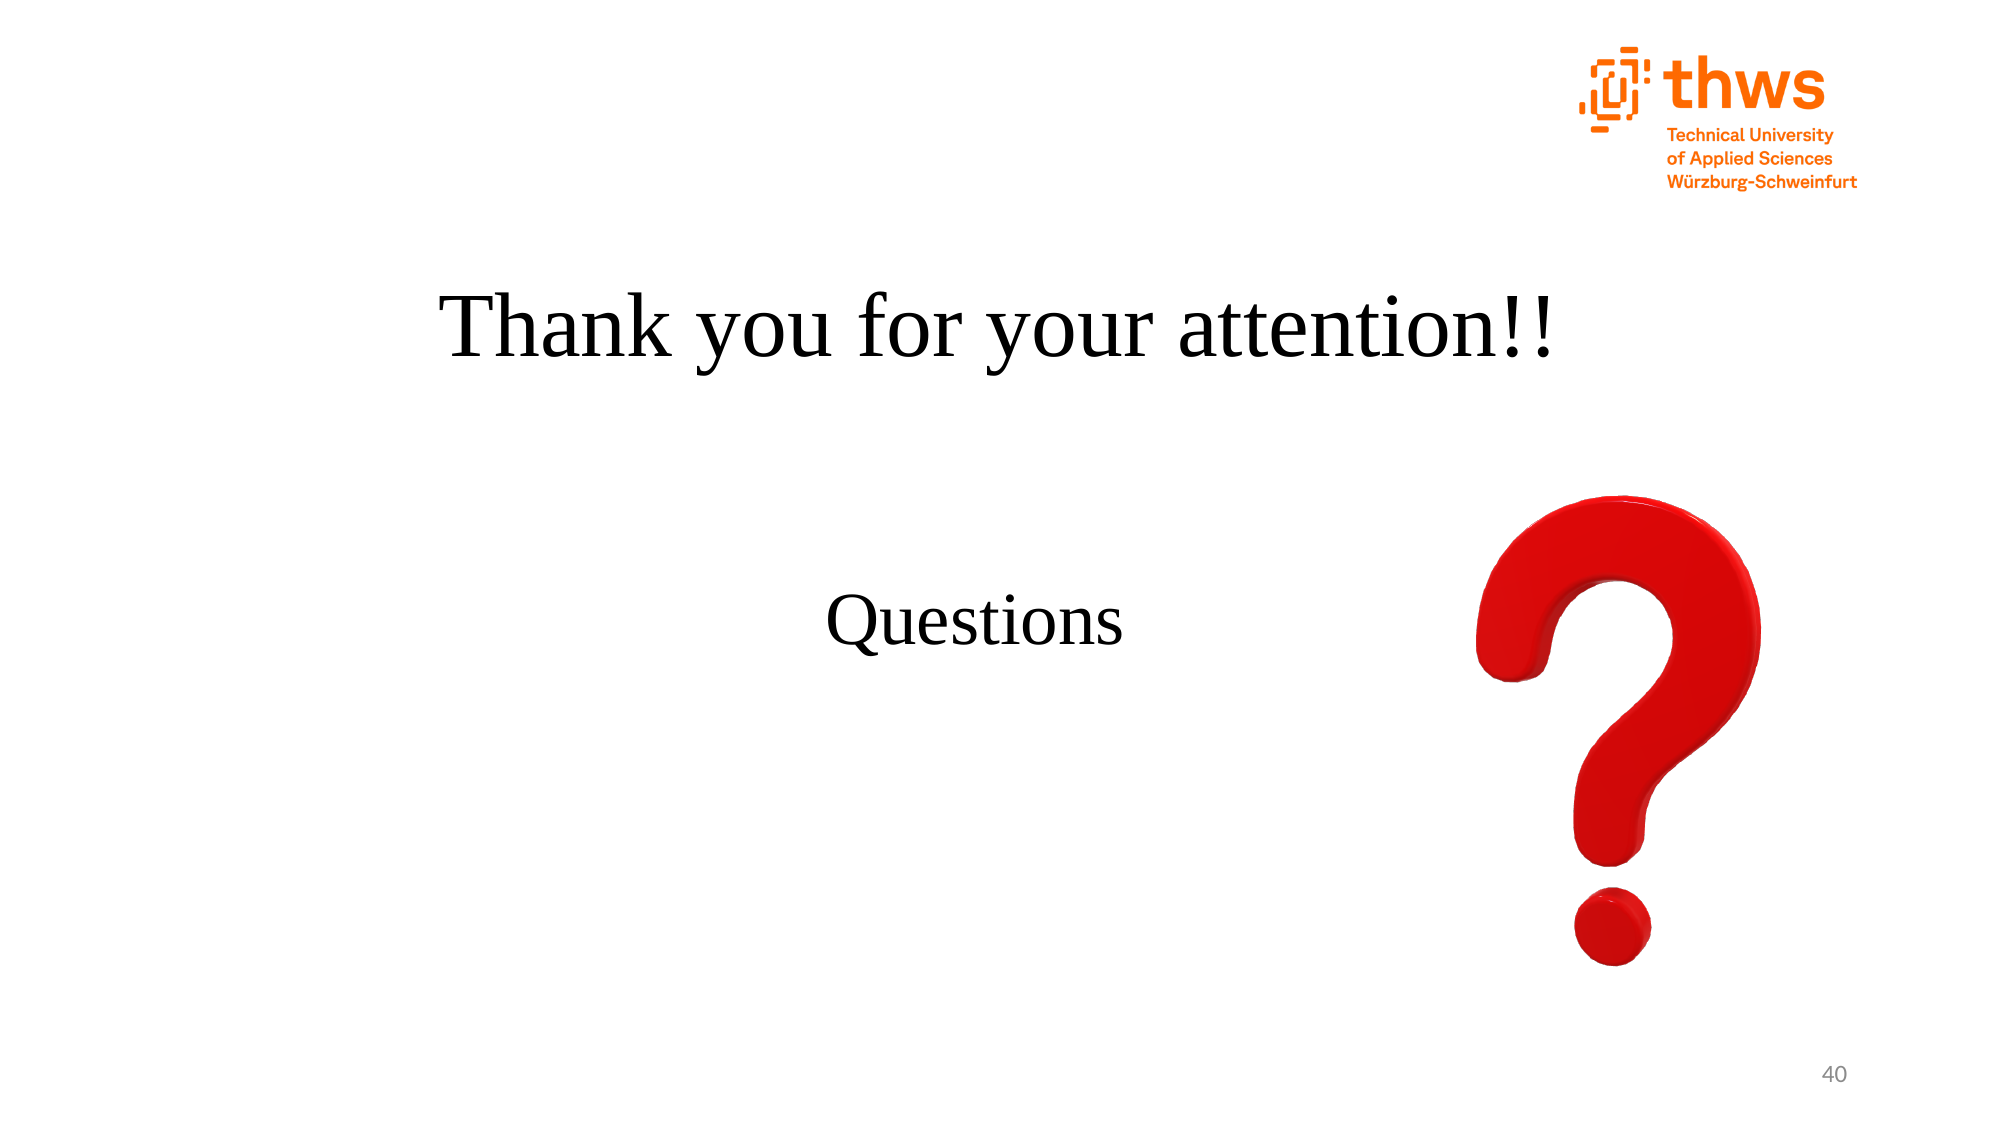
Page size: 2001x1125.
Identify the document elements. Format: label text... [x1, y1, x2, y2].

picture [1452, 489, 1767, 994]
picture [1561, 28, 1885, 216]
text_box Questions [810, 562, 1141, 668]
slide_number 40 [1412, 1042, 1863, 1103]
text_box Thank you for your attention!! [423, 257, 1577, 382]
